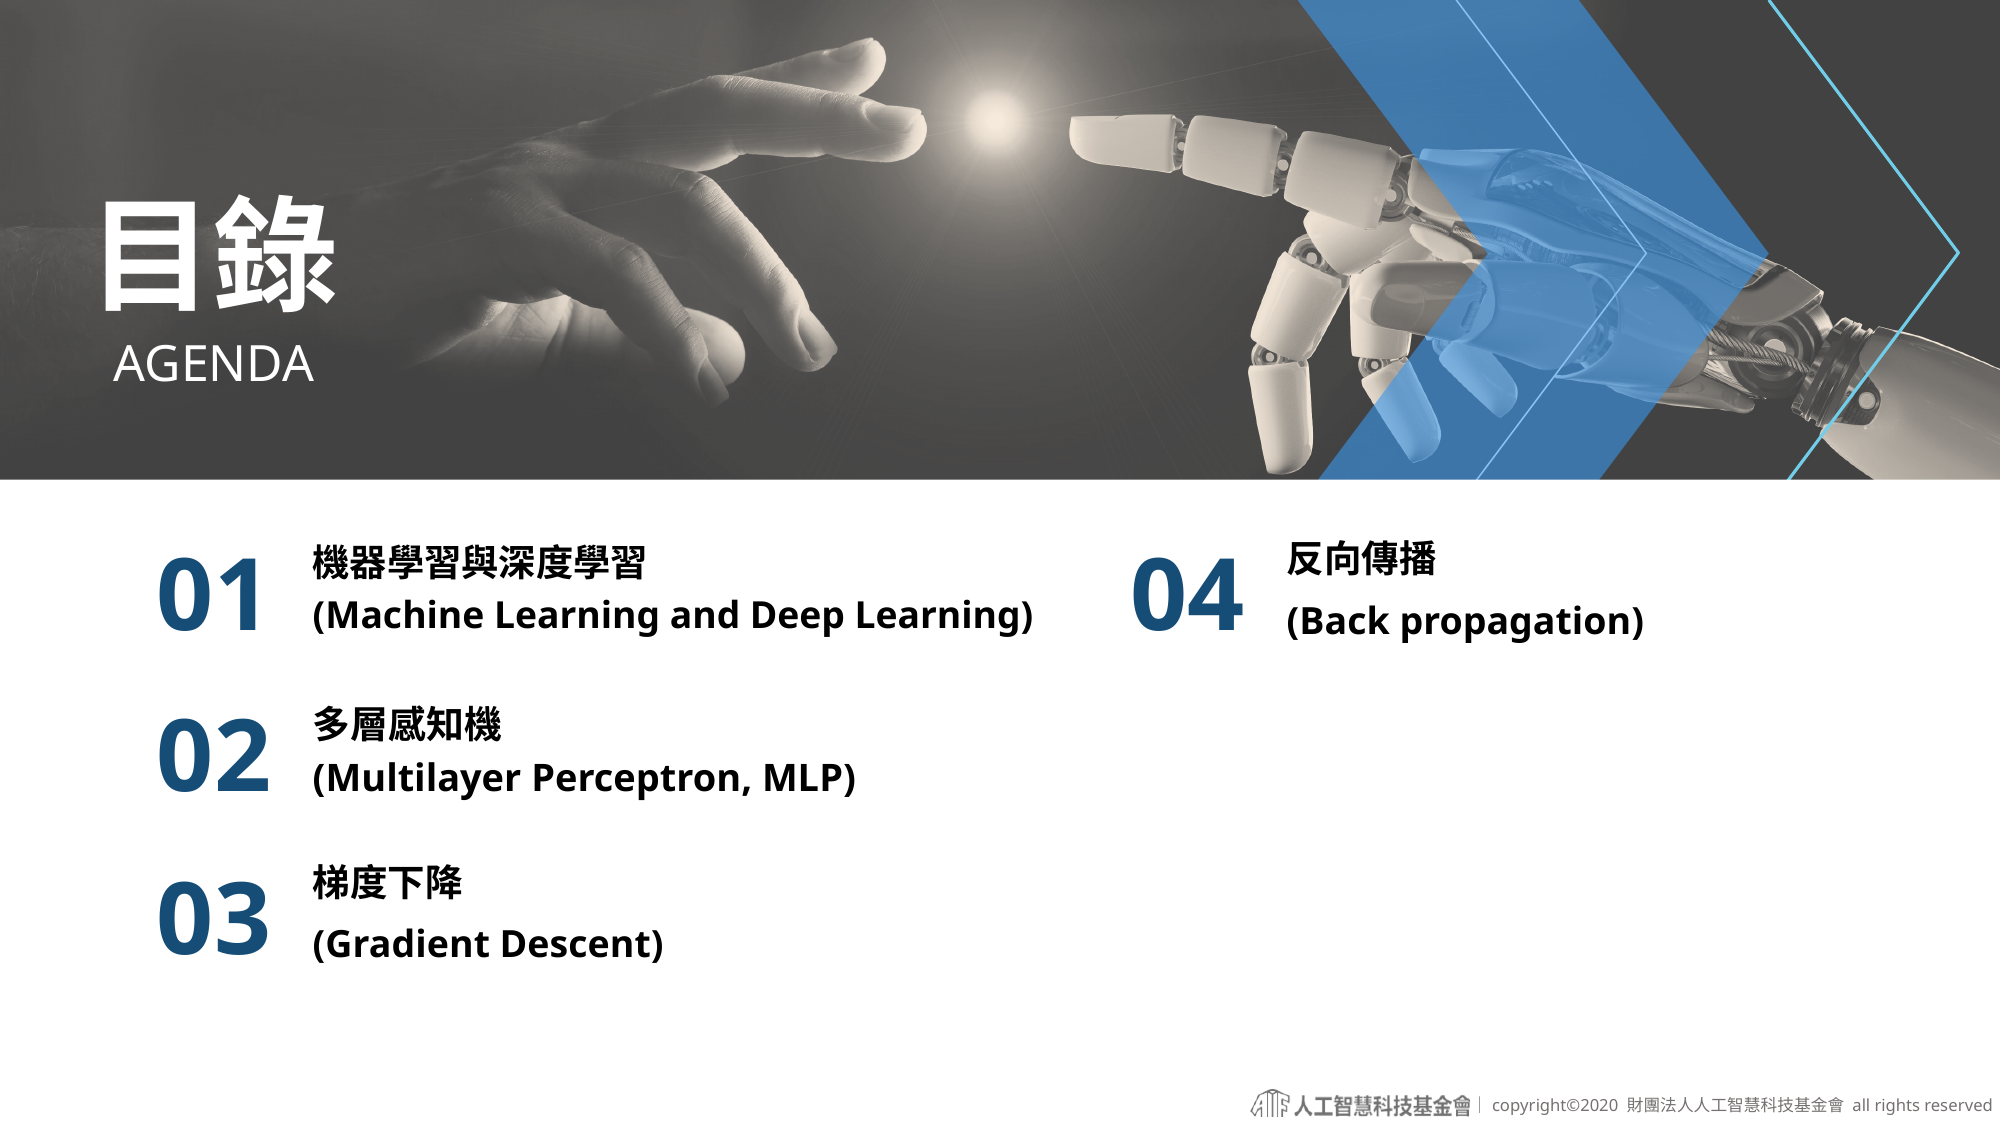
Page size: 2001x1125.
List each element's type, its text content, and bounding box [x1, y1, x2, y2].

list 梯度下降 (Gradient Descent) [297, 846, 896, 984]
list 多層感知機 (Multilayer Perceptron, MLP) [297, 685, 896, 822]
list 03 [130, 847, 298, 984]
list 01 [130, 523, 298, 660]
list 02 [130, 684, 298, 821]
list 反向傳播 (Back propagation) [1272, 523, 1870, 660]
list 機器學習與深度學習 (Machine Learning and Deep Learning) [298, 523, 1067, 658]
list 04 [1104, 523, 1272, 660]
